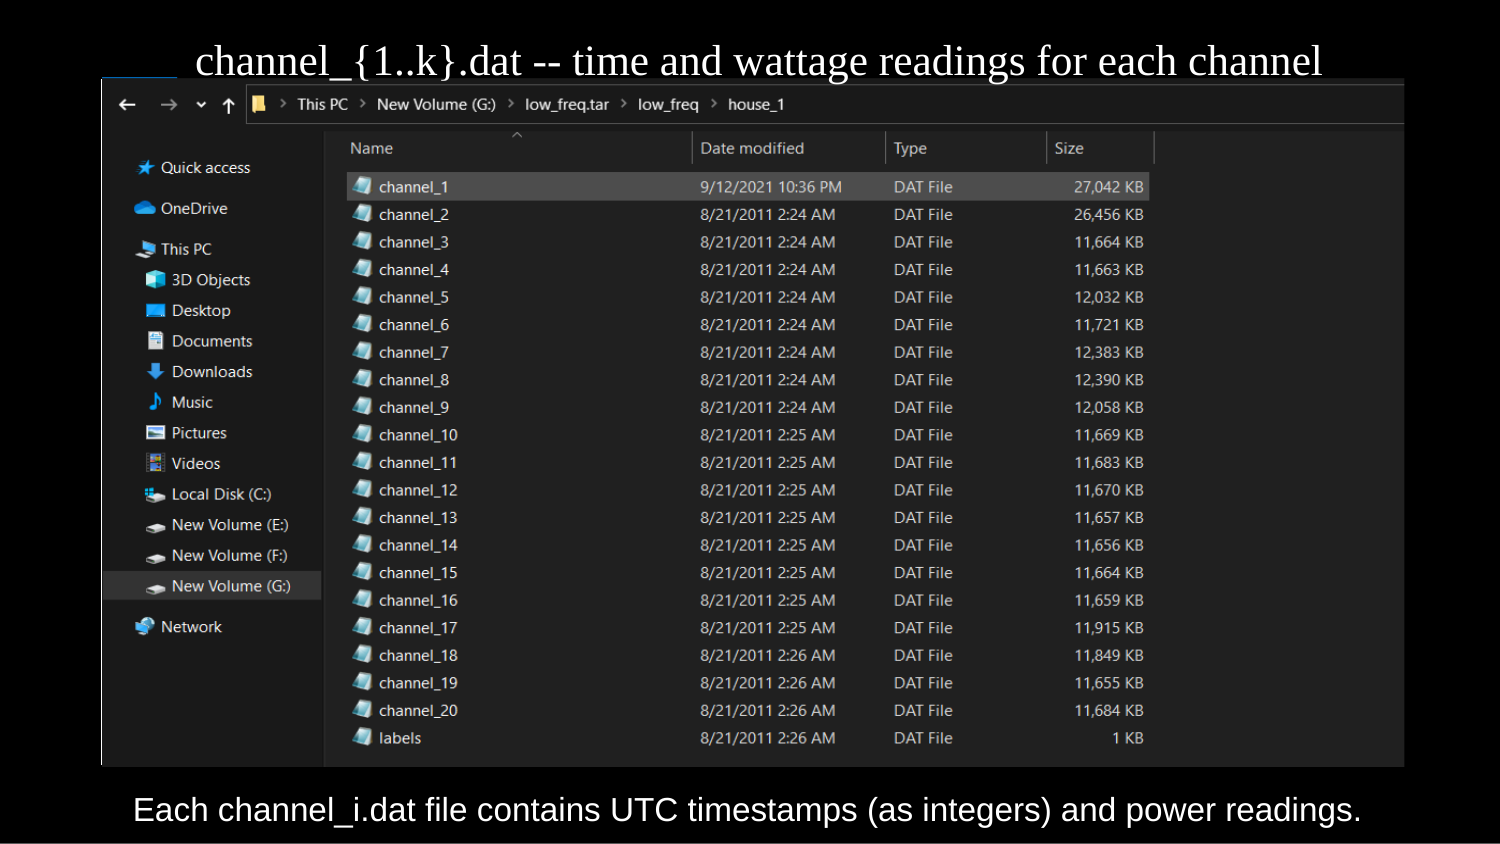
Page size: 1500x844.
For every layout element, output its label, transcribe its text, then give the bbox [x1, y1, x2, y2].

text_box channel_{1..k}.dat -- time and wattage readings for each channel [3, 1, 1500, 100]
picture [101, 76, 1405, 767]
text_box Each channel_i.dat file contains UTC timestamps (as integers) and power readings. [9, 766, 1497, 843]
